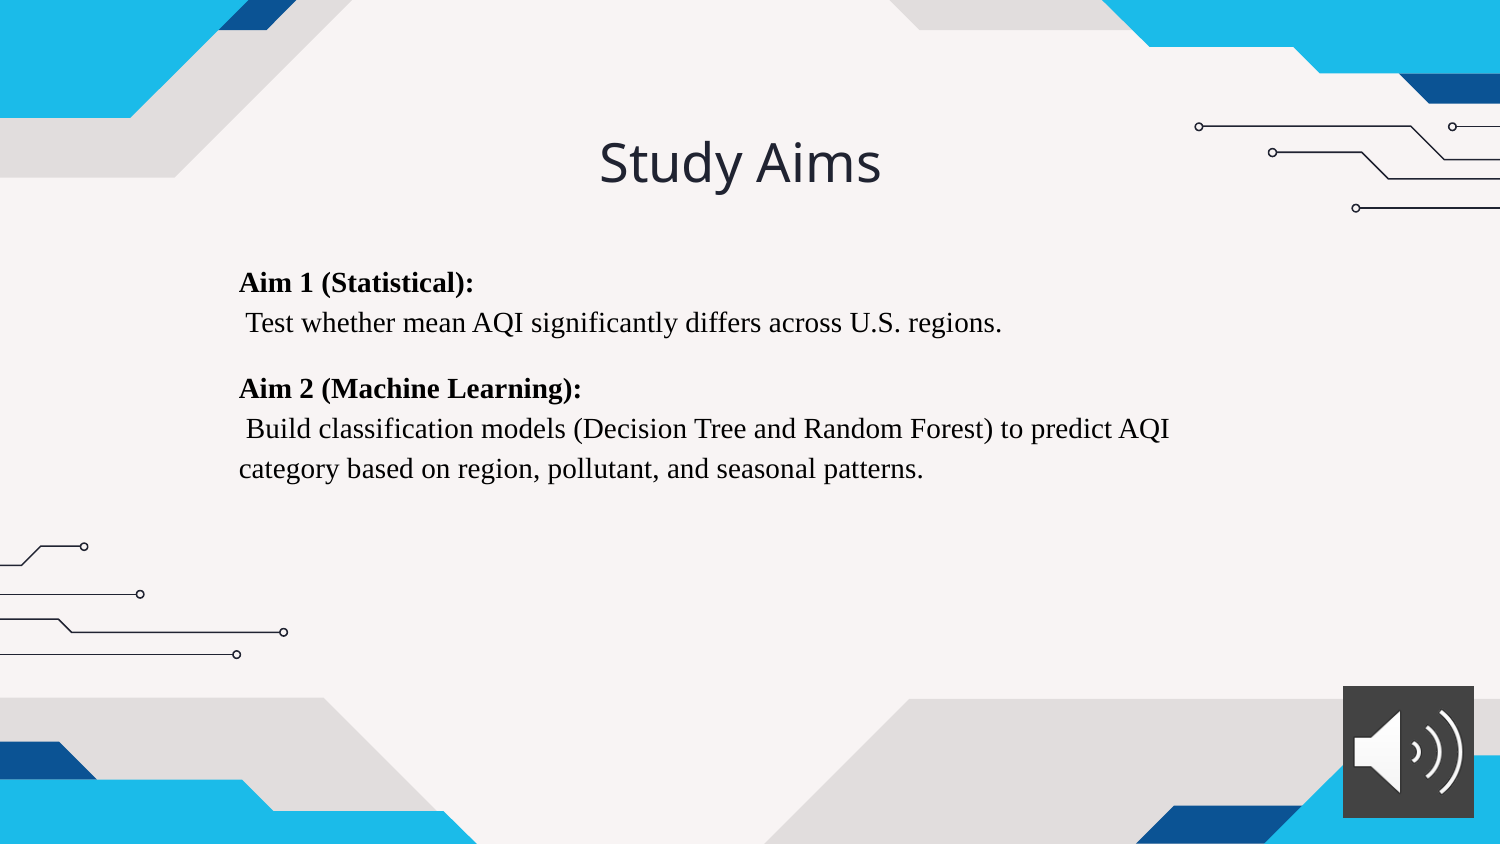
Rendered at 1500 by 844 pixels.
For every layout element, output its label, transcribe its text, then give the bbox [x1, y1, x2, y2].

subtitle Aim 1 (Statistical): Test whether mean AQI significantly differs across U.S. regions. Aim 2 (Machine Learning): Build classification models (Decision Tree and Random Forest) to predict AQI category based on region, pollutant, and seasonal patterns. [223, 256, 1258, 562]
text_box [0, 542, 288, 659]
picture [1341, 685, 1476, 819]
title Study Aims [223, 113, 1258, 222]
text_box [1194, 122, 1500, 213]
